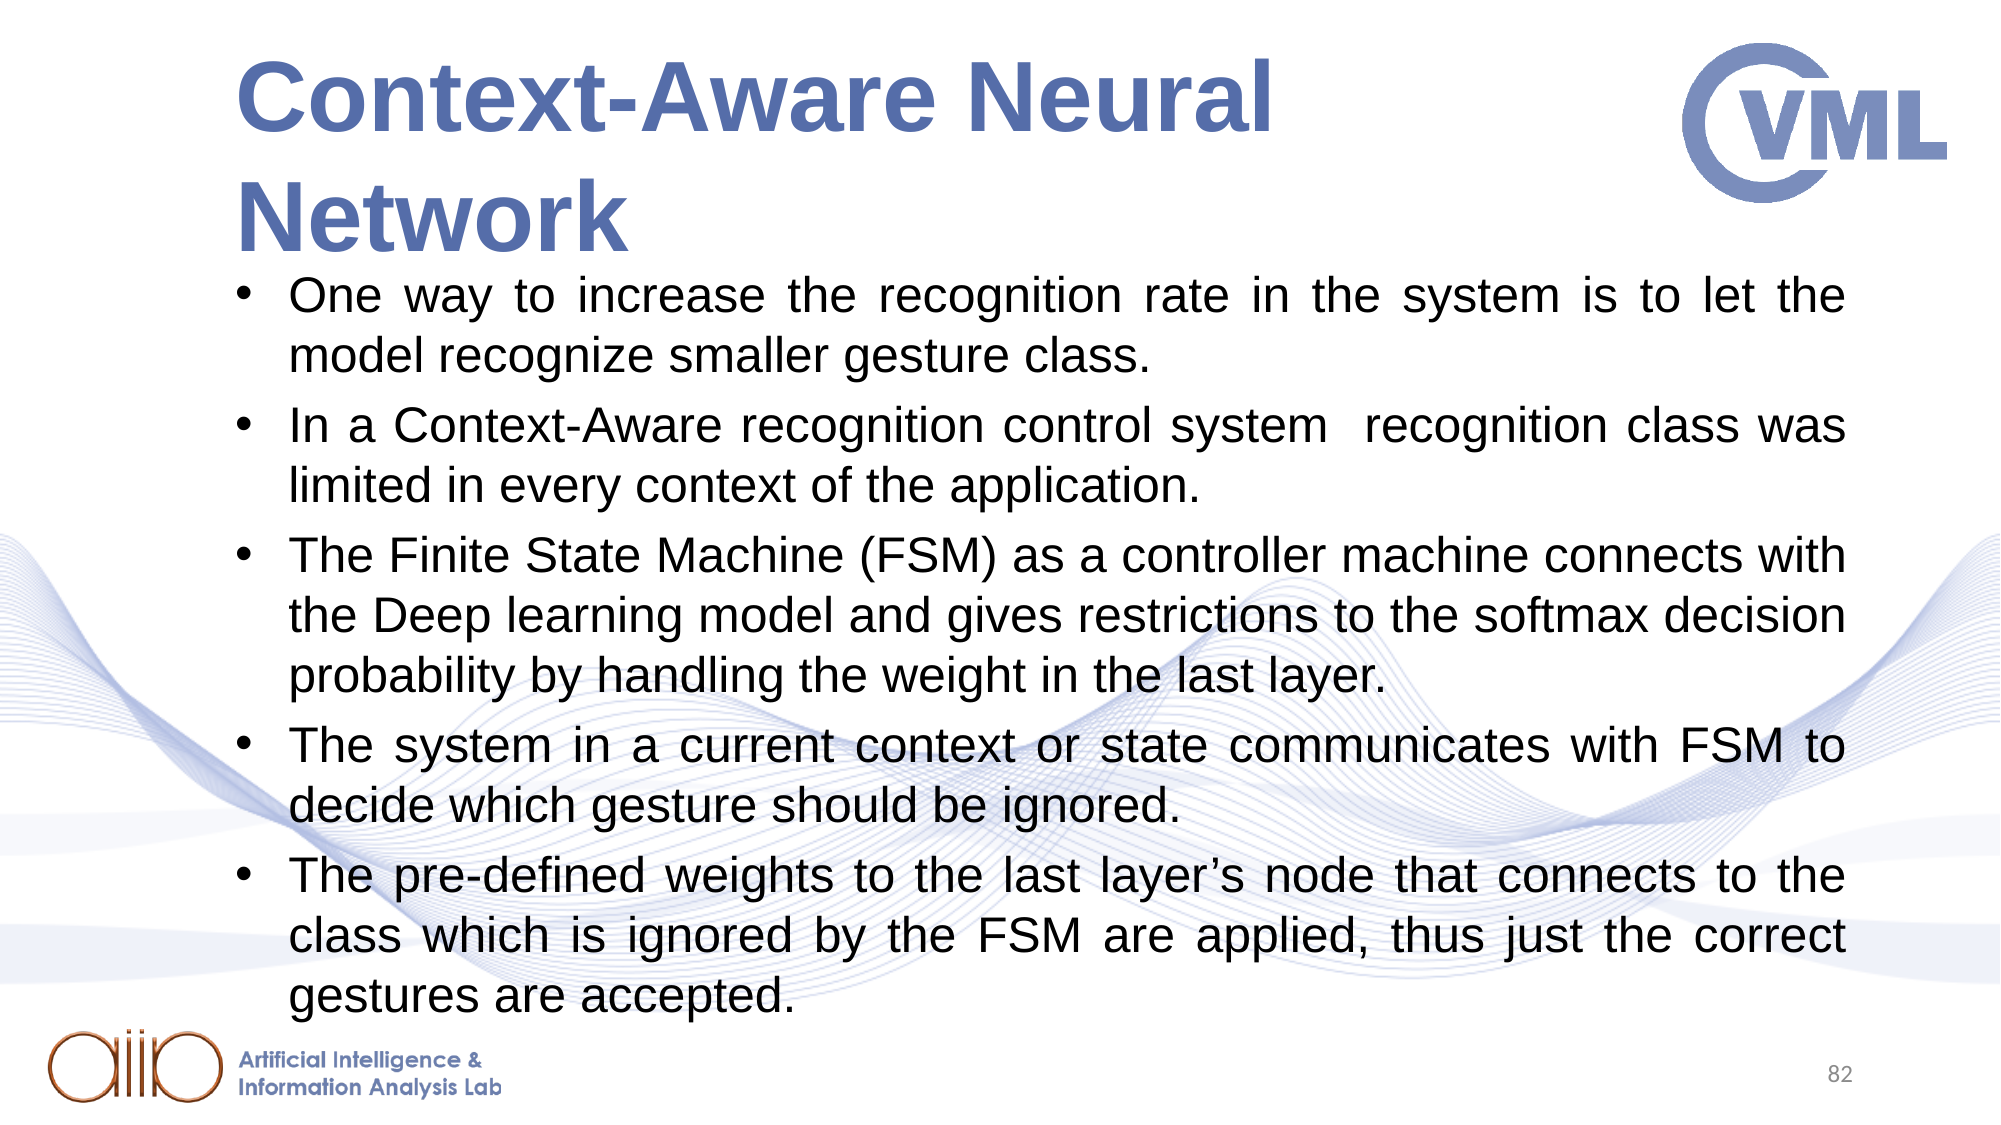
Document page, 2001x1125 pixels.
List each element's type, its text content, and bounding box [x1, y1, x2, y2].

picture [1647, 19, 1993, 226]
list One way to increase the recognition rate in the system is to let the model recognize smaller gesture class. In a Context-Aware recognition control system recognition class was limited in every context of the application. The Finite State Machine (FSM) as a controller machine connects with the Deep learning model and gives restrictions to the softmax decision probability by handling the weight in the last layer. The system in a current context or state communicates with FSM to decide which gesture should be ignored. The pre-defined weights to the last layer’s node that connects to the class which is ignored by the FSM are applied, thus just the correct gestures are accepted. [220, 255, 1863, 1024]
picture [43, 1023, 501, 1106]
title Context-Aware Neural Network [220, 66, 1455, 236]
slide_number 82 [1401, 1042, 1869, 1103]
